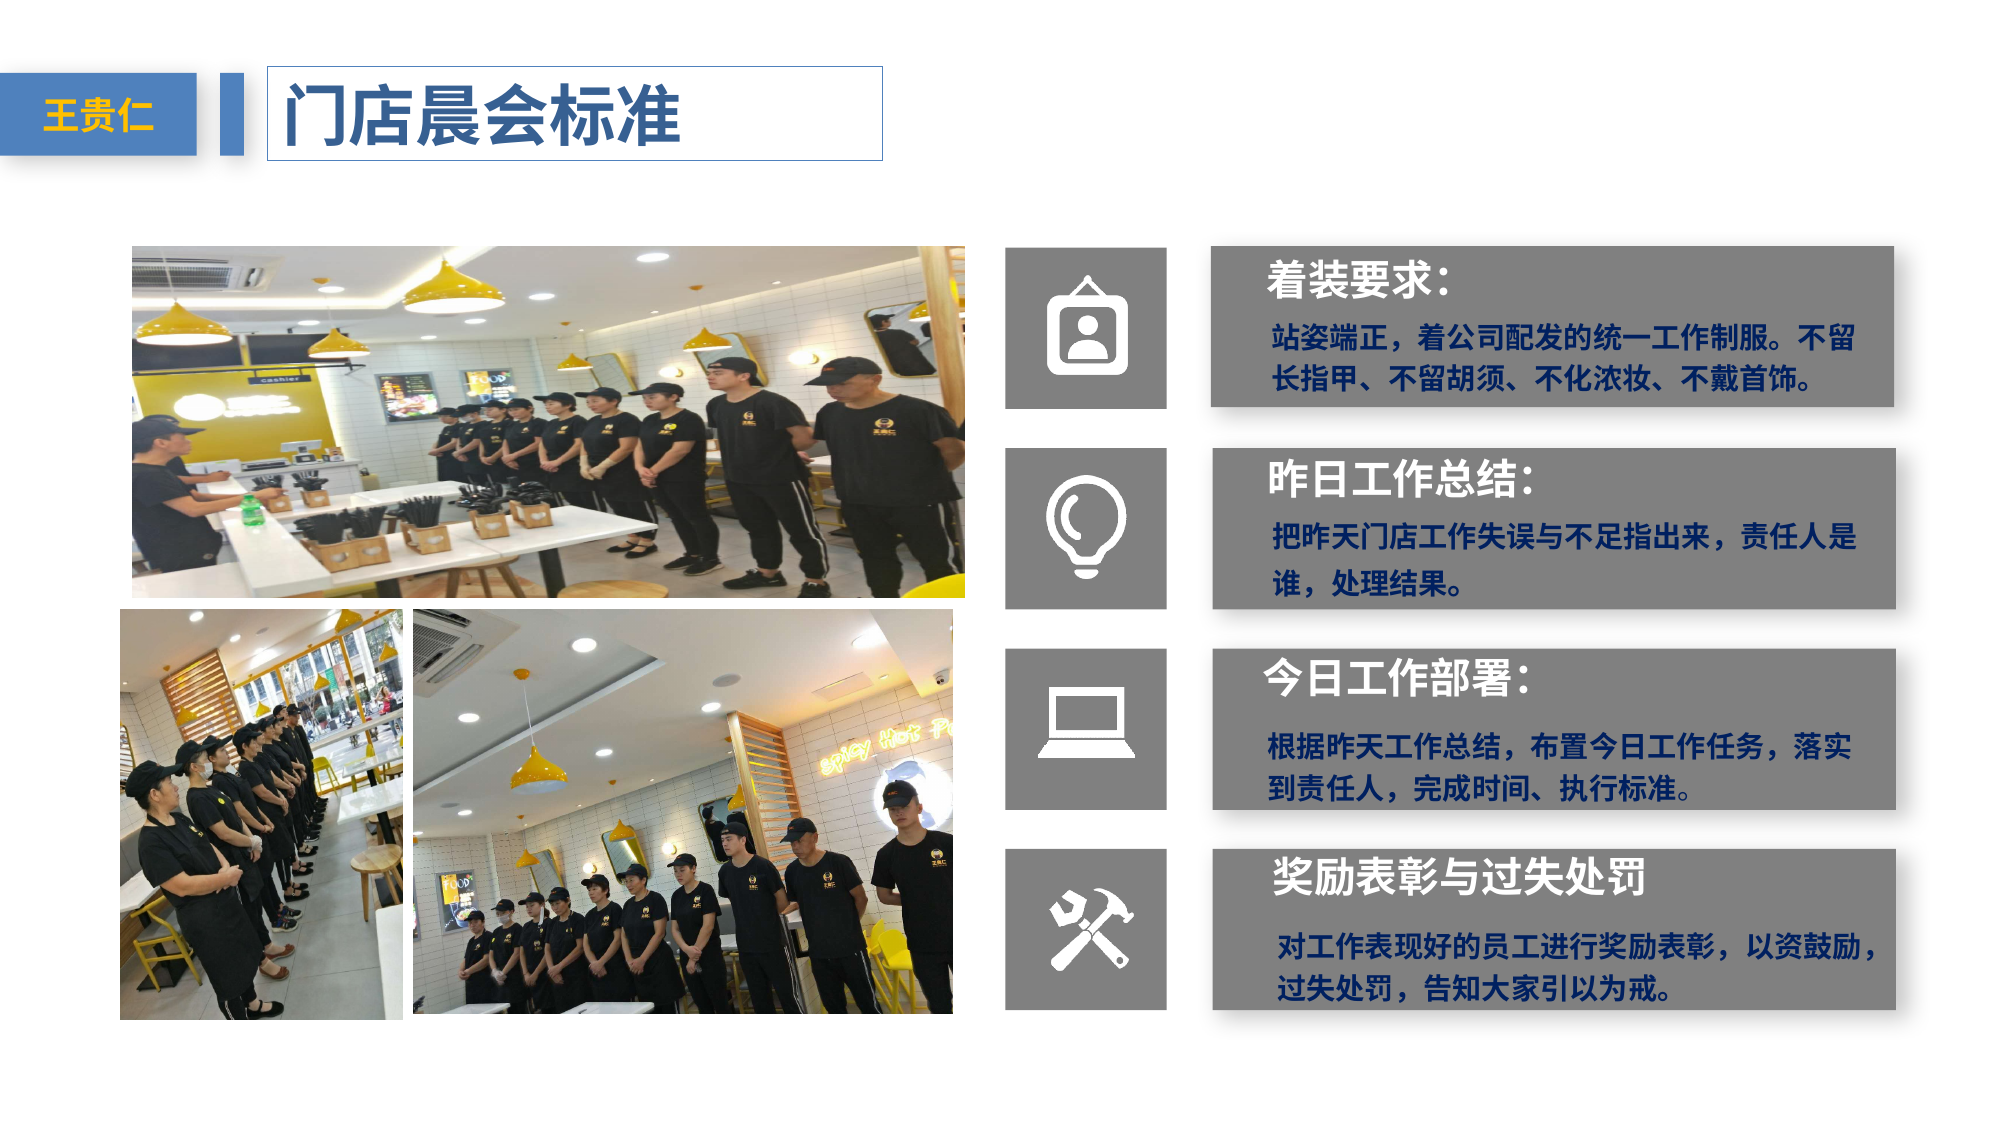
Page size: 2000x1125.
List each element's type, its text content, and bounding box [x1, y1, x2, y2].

text_box 根据昨天工作总结，布置今日工作任务，落实到责任人，完成时间、执行标准。 [1252, 714, 1881, 813]
text_box 站姿端正，着公司配发的统一工作制服。不留长指甲、不留胡须、不化浓妆、不戴首饰。 [1256, 304, 1885, 404]
text_box 门店晨会标准 [267, 66, 883, 161]
text_box [1210, 847, 1898, 1012]
picture [120, 609, 403, 1020]
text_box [1005, 447, 1167, 610]
text_box [1210, 647, 1898, 812]
text_box [1209, 244, 1896, 409]
text_box 昨日工作总结： [1252, 445, 1616, 511]
picture [413, 609, 954, 1014]
text_box 着装要求： [1251, 246, 1615, 311]
text_box 把昨天门店工作失误与不足指出来，责任人是谁，处理结果。 [1257, 503, 1886, 609]
text_box [1210, 446, 1898, 611]
picture [132, 245, 965, 598]
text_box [1005, 247, 1167, 410]
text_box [1005, 848, 1167, 1011]
text_box 王贵仁 [0, 71, 199, 158]
text_box [218, 71, 246, 158]
text_box 对工作表现好的员工进行奖励表彰，以资鼓励，过失处罚，告知大家引以为戒。 [1262, 913, 1891, 1013]
text_box 今日工作部署： [1247, 644, 1611, 710]
text_box 奖励表彰与过失处罚 [1257, 843, 1703, 909]
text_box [1005, 648, 1167, 811]
